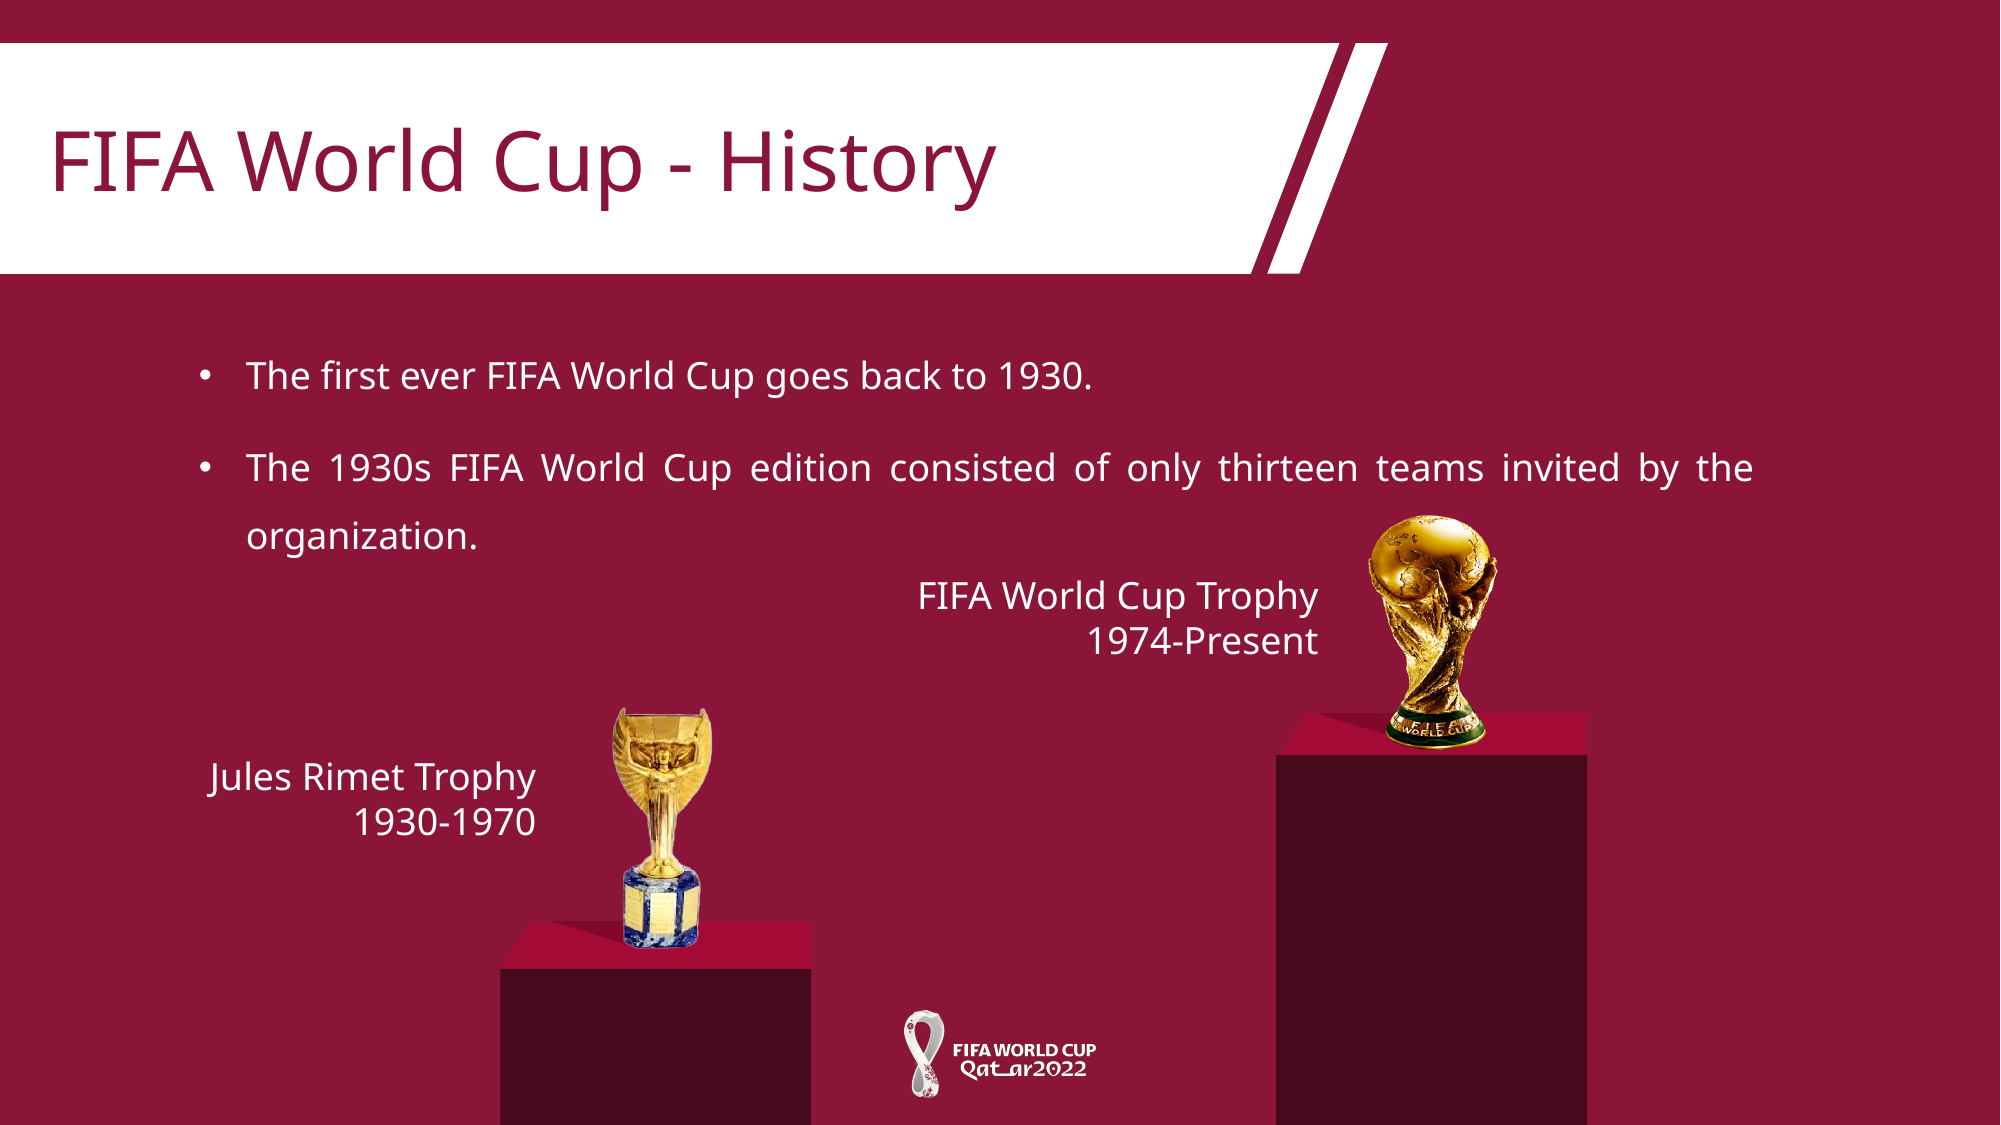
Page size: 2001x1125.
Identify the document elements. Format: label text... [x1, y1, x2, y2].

text_box [1265, 41, 1390, 275]
text_box The first ever FIFA World Cup goes back to 1930. The 1930s FIFA World Cup edition consisted of only thirteen teams invited by the organization. [184, 321, 1771, 564]
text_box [184, 508, 1588, 1125]
text_box FIFA World Cup - History [33, 100, 1279, 216]
text_box [0, 41, 1342, 275]
